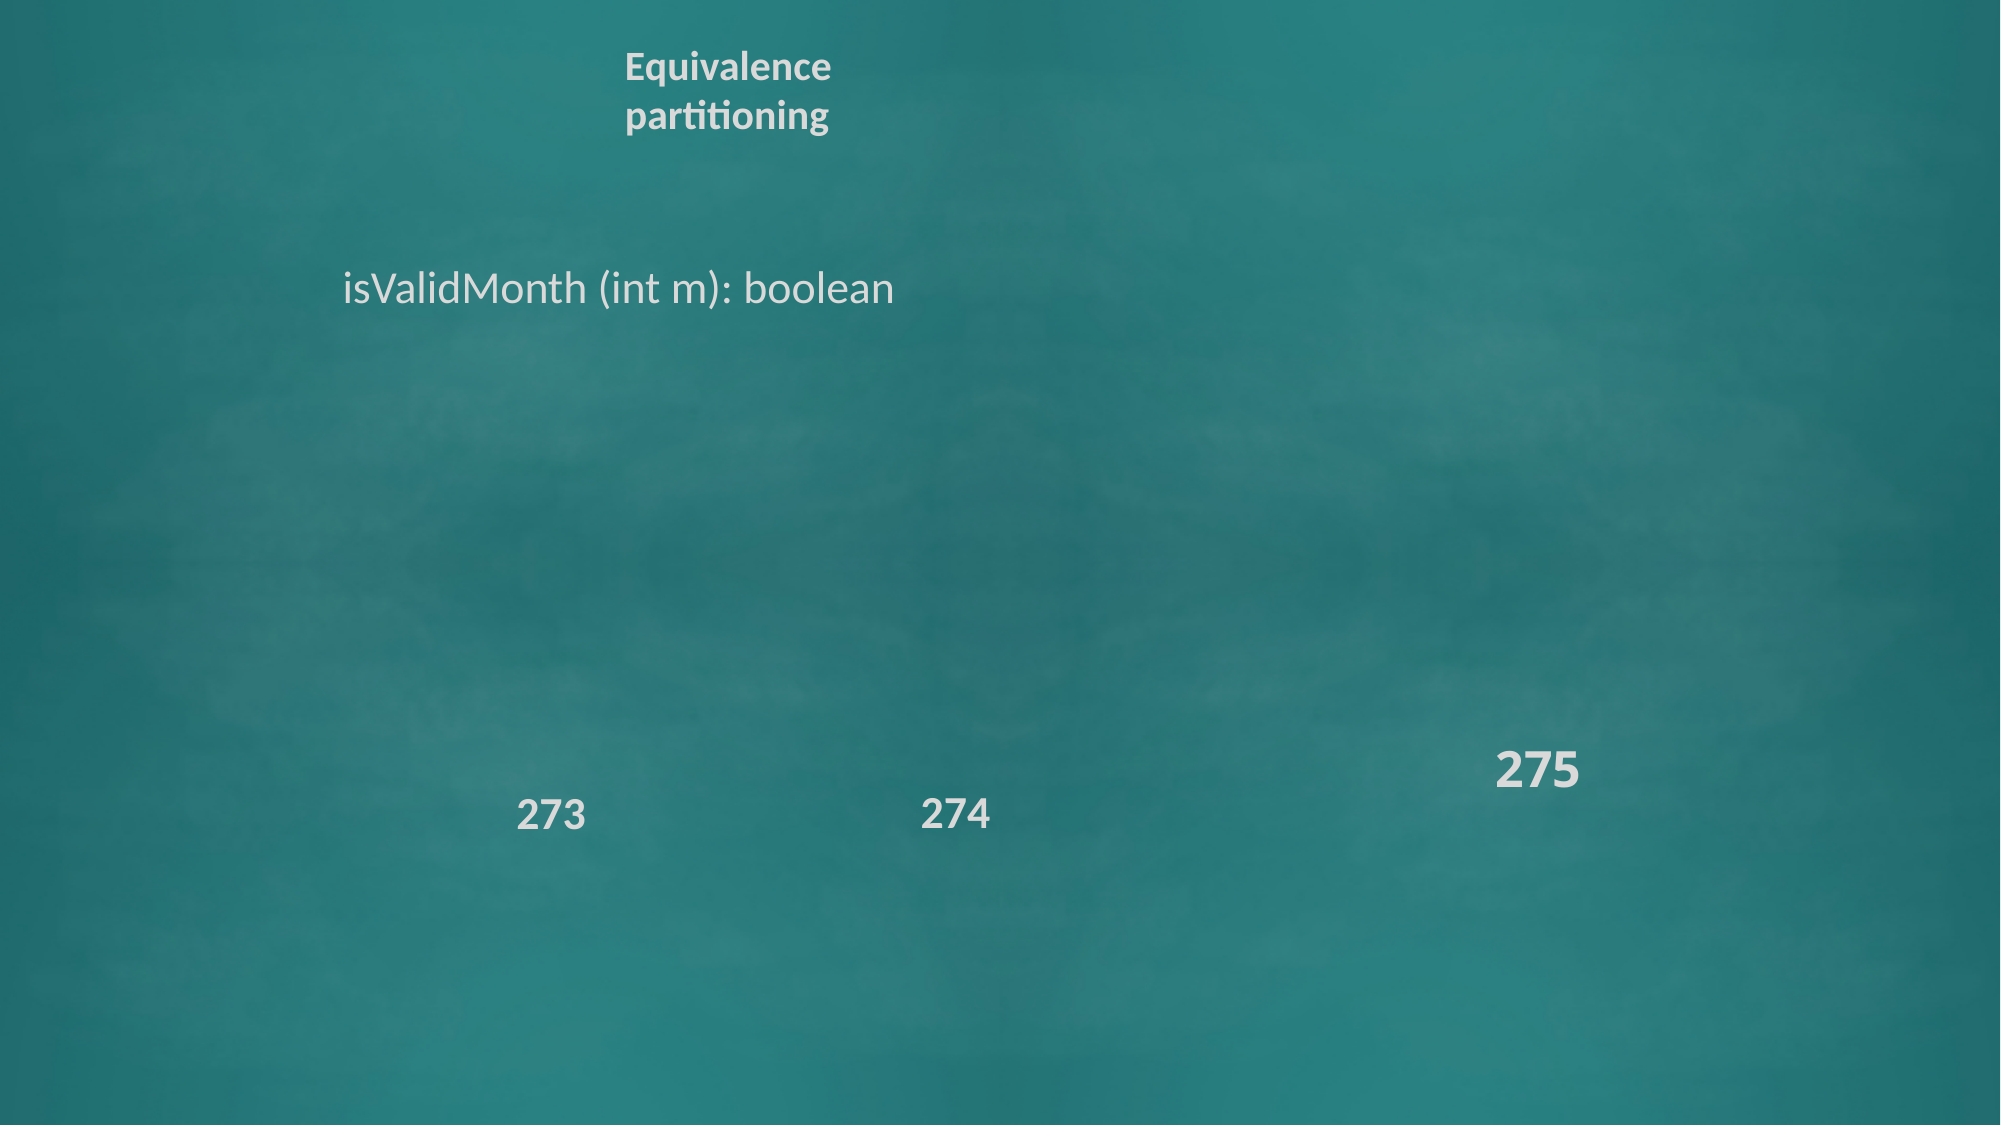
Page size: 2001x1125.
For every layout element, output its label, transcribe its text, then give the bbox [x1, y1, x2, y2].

text_box 274 [905, 756, 1035, 853]
picture [0, 0, 2001, 1125]
text_box isValidMonth (int m): boolean [326, 231, 930, 328]
text_box Equivalence partitioning [610, 30, 870, 146]
text_box 275 [1481, 730, 1623, 805]
text_box 273 [500, 758, 631, 854]
